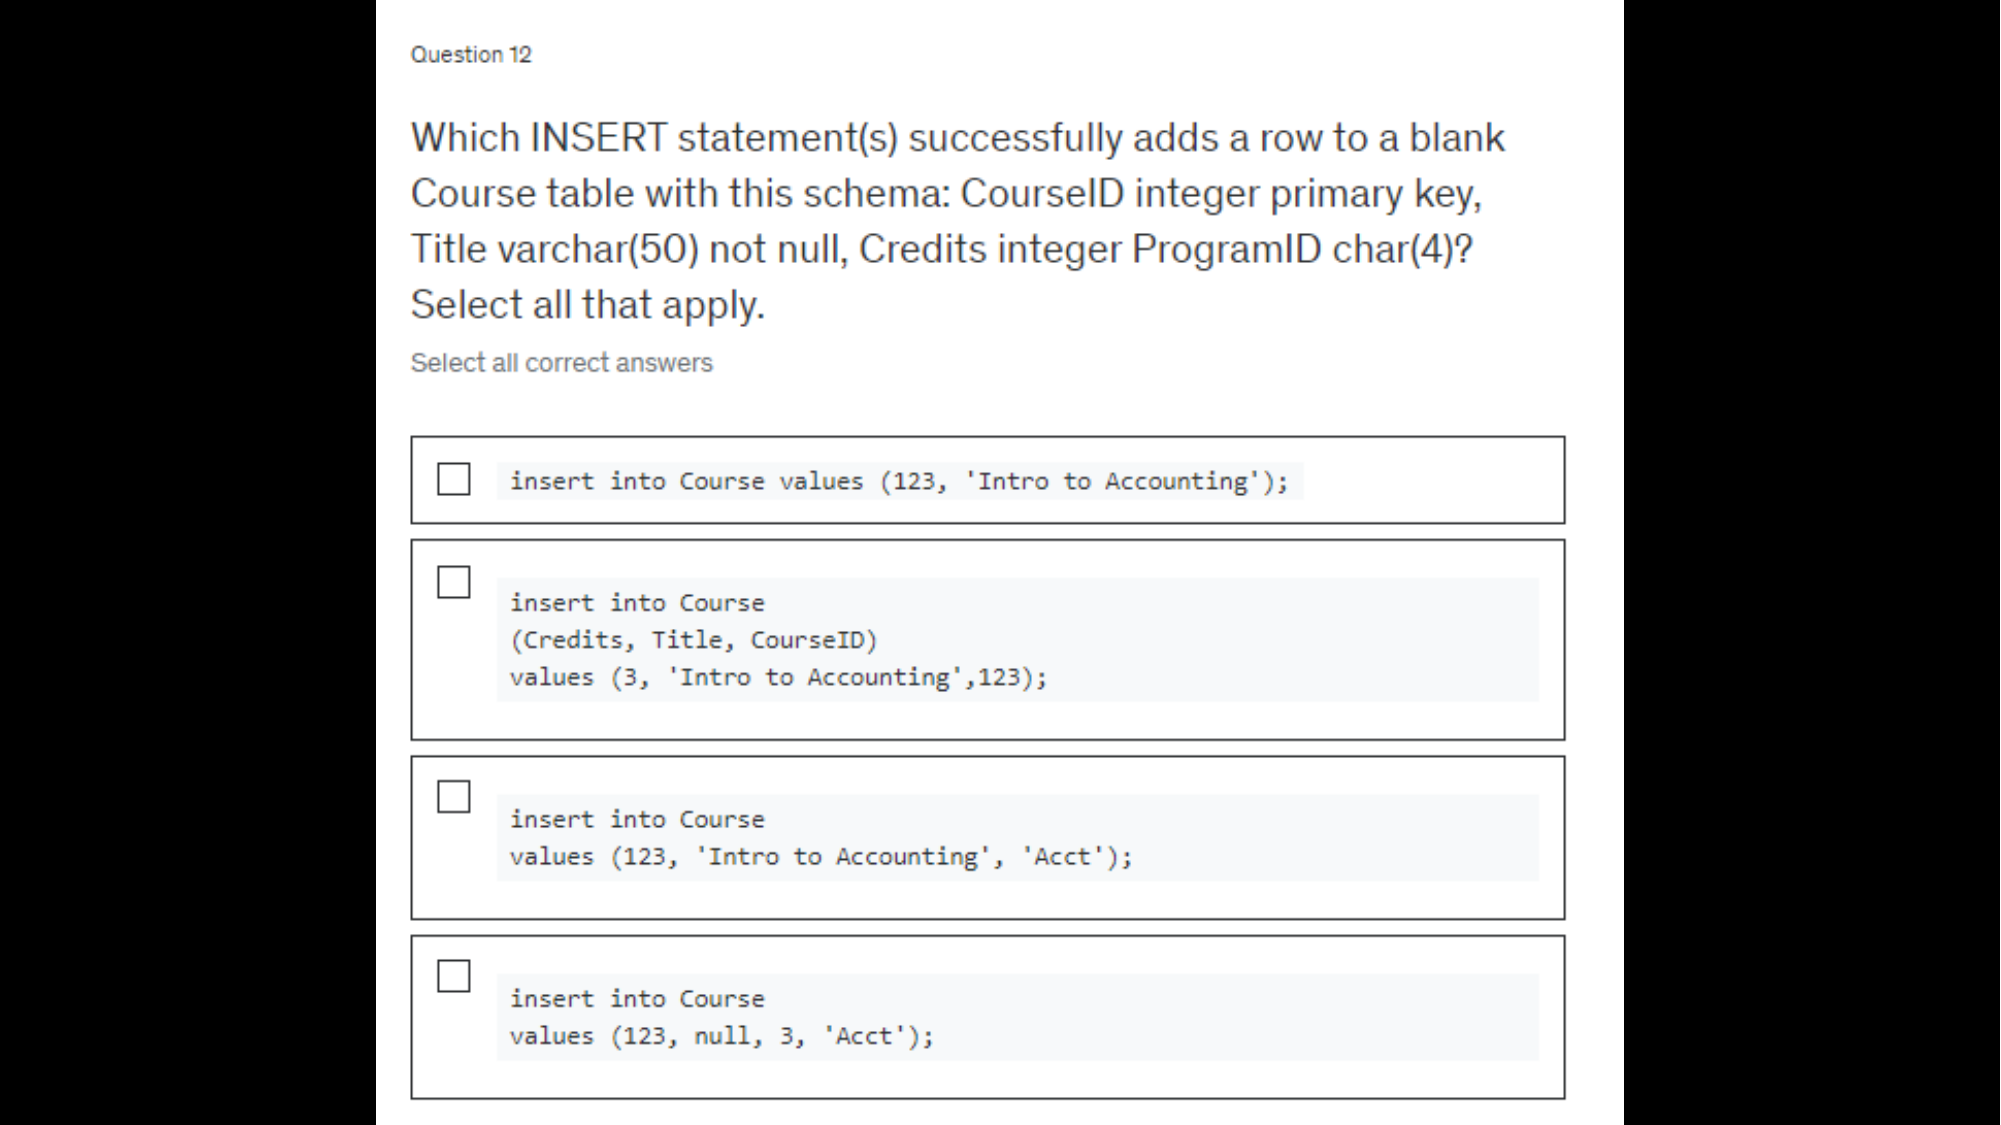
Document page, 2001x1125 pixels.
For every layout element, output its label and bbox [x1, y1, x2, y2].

picture [376, 0, 1624, 1125]
